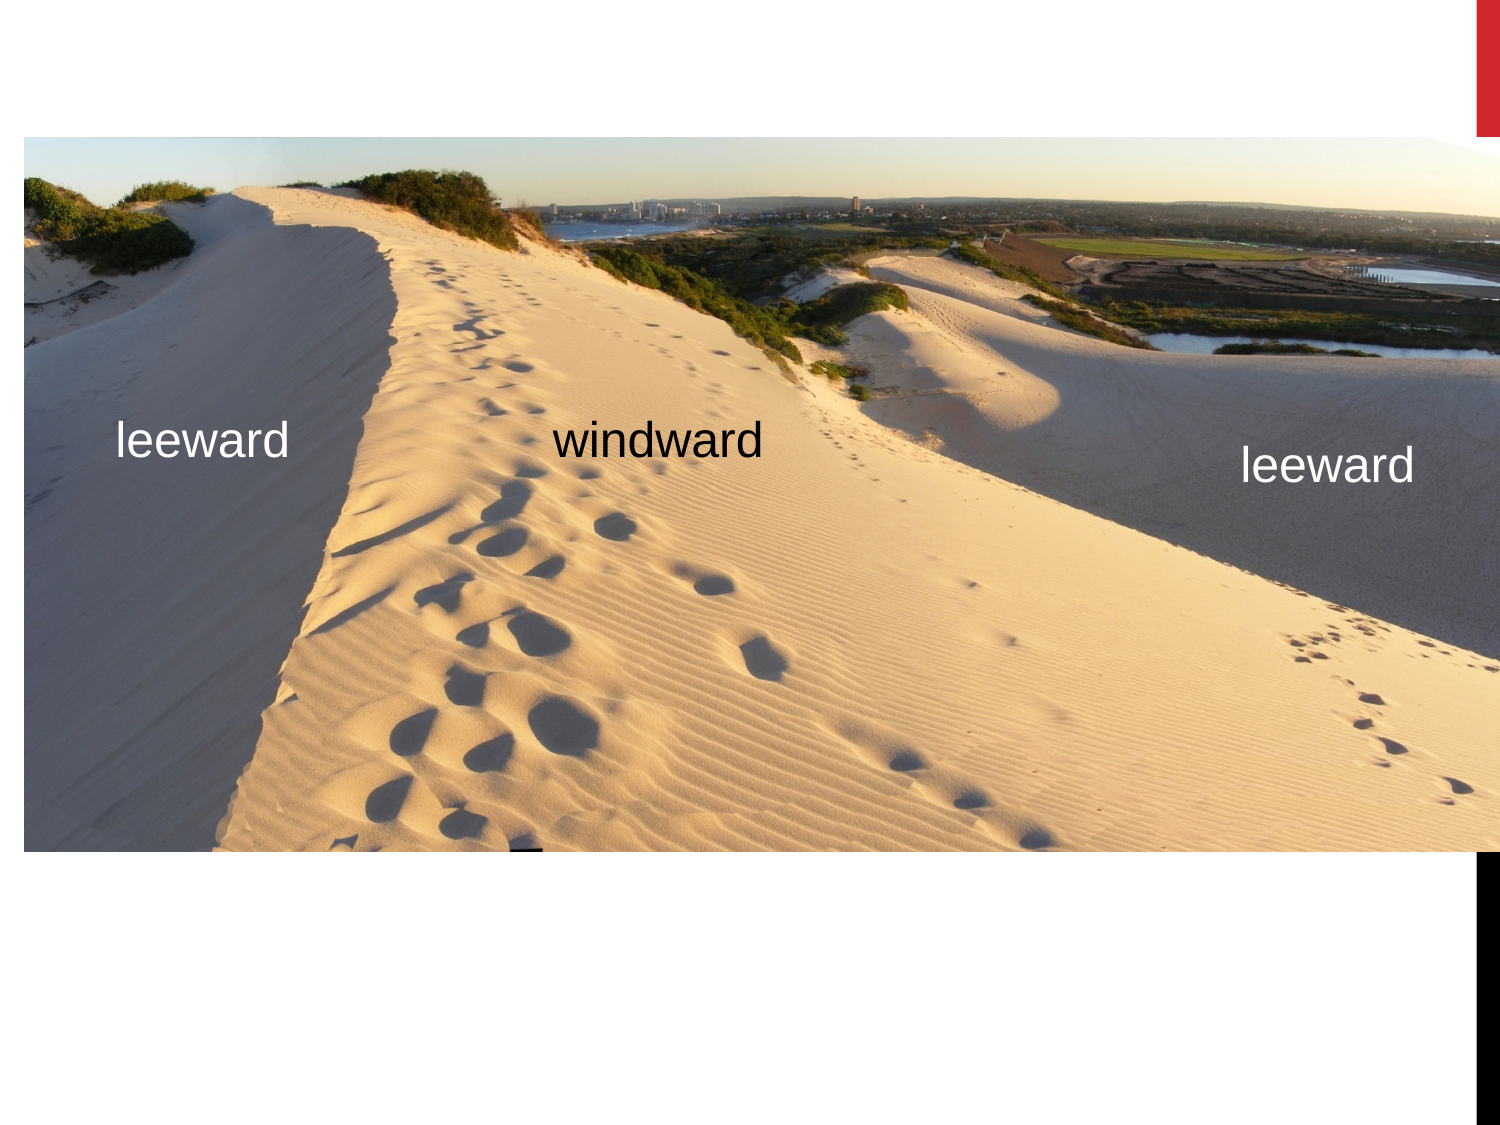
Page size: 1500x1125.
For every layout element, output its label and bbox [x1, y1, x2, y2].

picture [24, 136, 1500, 852]
